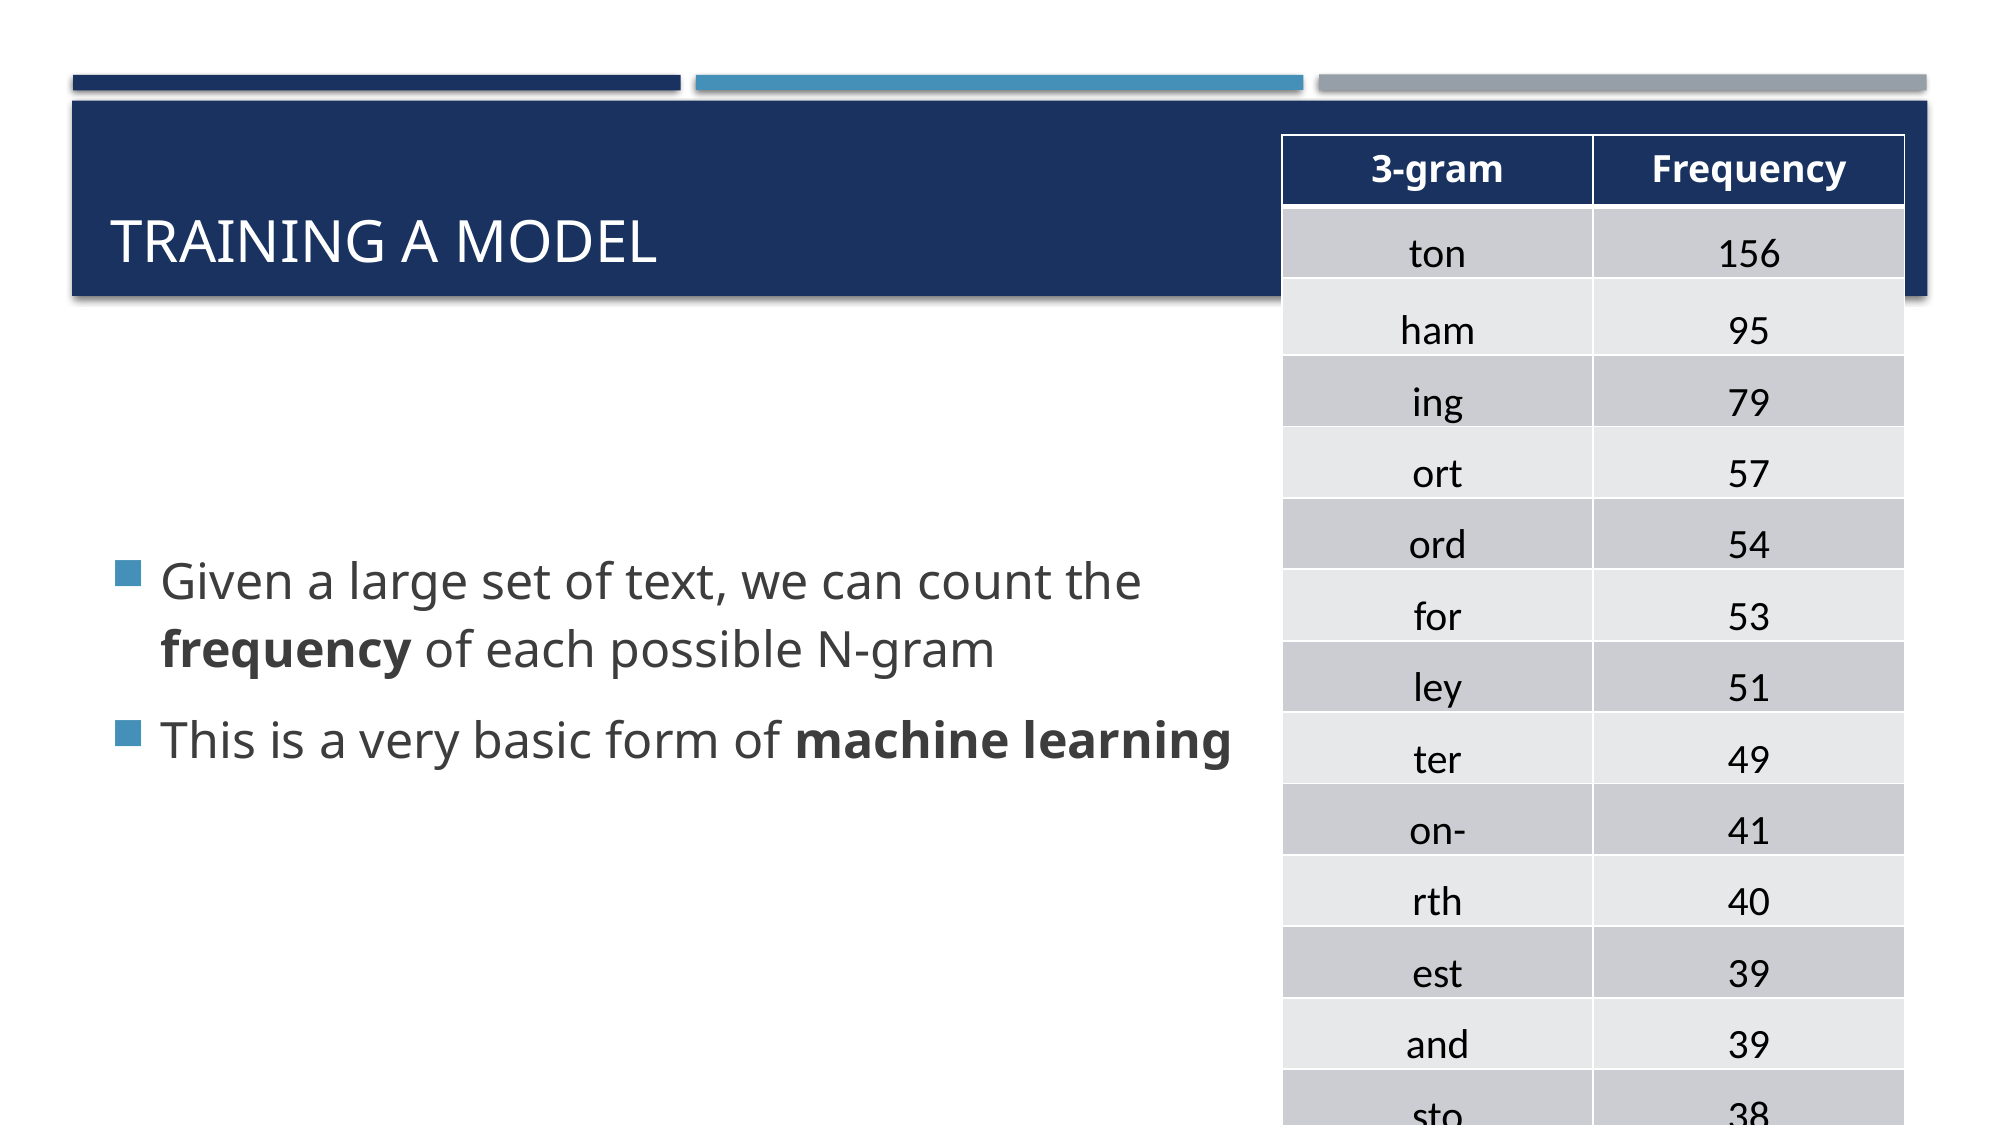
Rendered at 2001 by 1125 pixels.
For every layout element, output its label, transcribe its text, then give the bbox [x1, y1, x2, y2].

table_cell 49 [1594, 713, 1904, 783]
table_cell ham [1283, 279, 1592, 354]
table_cell 39 [1594, 927, 1904, 997]
title Training a model [95, 115, 1905, 282]
table_cell 53 [1594, 570, 1904, 640]
table_header 3-gram [1283, 136, 1592, 204]
table_cell 54 [1594, 499, 1904, 568]
table_cell 57 [1594, 427, 1904, 497]
table_cell and [1283, 999, 1592, 1068]
table_cell ton [1283, 209, 1592, 277]
table_cell 79 [1594, 356, 1904, 426]
table_cell 39 [1594, 999, 1904, 1068]
table_cell 51 [1594, 642, 1904, 711]
table_cell 156 [1594, 209, 1904, 277]
table_cell ort [1283, 427, 1592, 497]
table_cell ter [1283, 713, 1592, 783]
table_cell for [1283, 570, 1592, 640]
table_cell 95 [1594, 279, 1904, 354]
table_cell on- [1283, 784, 1592, 854]
table_cell est [1283, 927, 1592, 997]
table_cell ord [1283, 499, 1592, 568]
table_cell 40 [1594, 856, 1904, 925]
table_cell 41 [1594, 784, 1904, 854]
text_box Given a large set of text, we can count the frequency of each possible N-gram This is a very basic form of machine learning [95, 357, 1255, 962]
table_cell rth [1283, 856, 1592, 925]
table_cell 38 [1594, 1070, 1904, 1125]
table_cell sto [1283, 1070, 1592, 1125]
table_header Frequency [1594, 136, 1904, 204]
table_cell ley [1283, 642, 1592, 711]
table_cell ing [1283, 356, 1592, 426]
